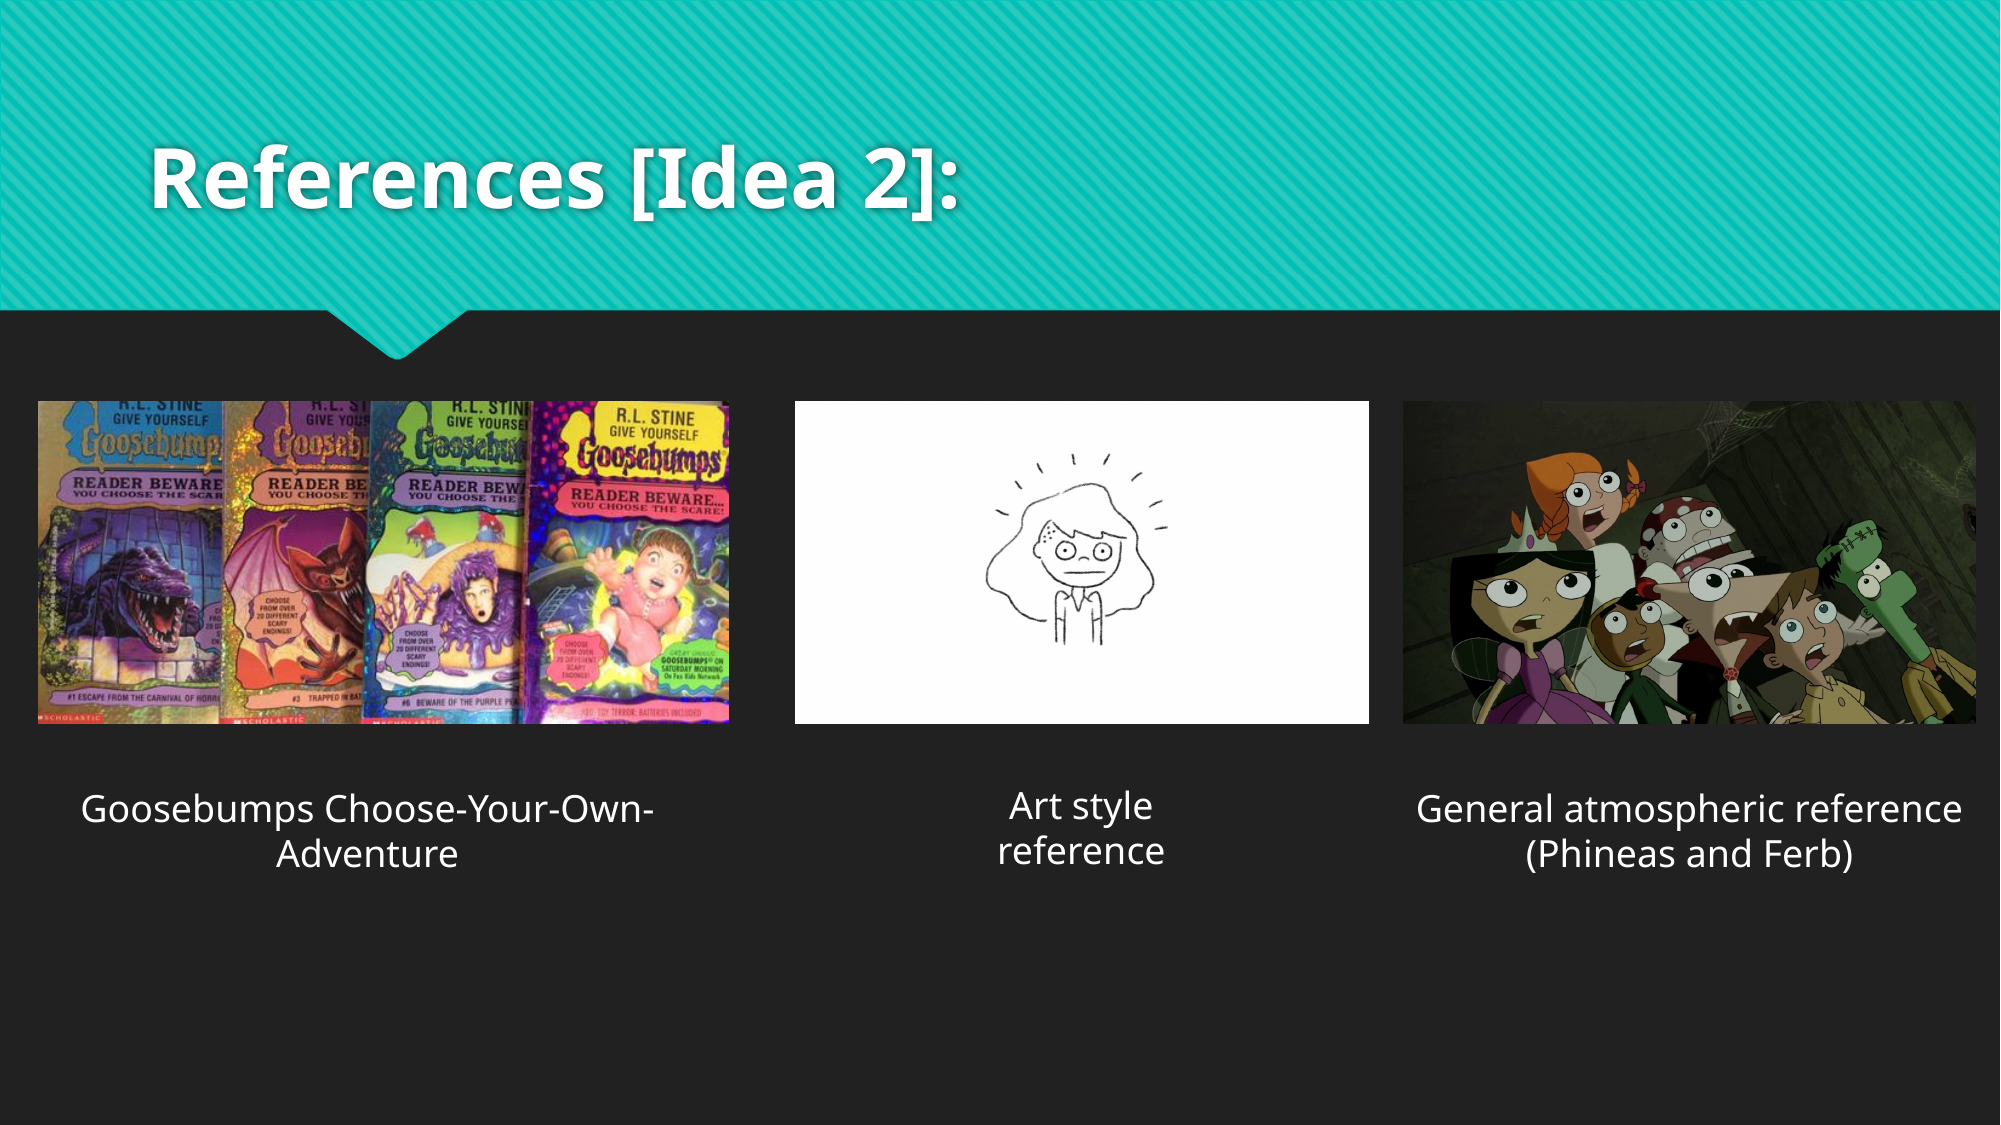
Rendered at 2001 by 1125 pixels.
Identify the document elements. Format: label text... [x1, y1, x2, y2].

text_box Goosebumps Choose-Your-Own-Adventure [38, 777, 697, 883]
title References [Idea 2]: [132, 73, 1868, 233]
text_box General atmospheric reference (Phineas and Ferb) [1360, 777, 2000, 883]
picture [38, 401, 730, 724]
picture [1403, 401, 1977, 724]
picture [795, 401, 1369, 724]
text_box Art style reference [955, 774, 1208, 879]
